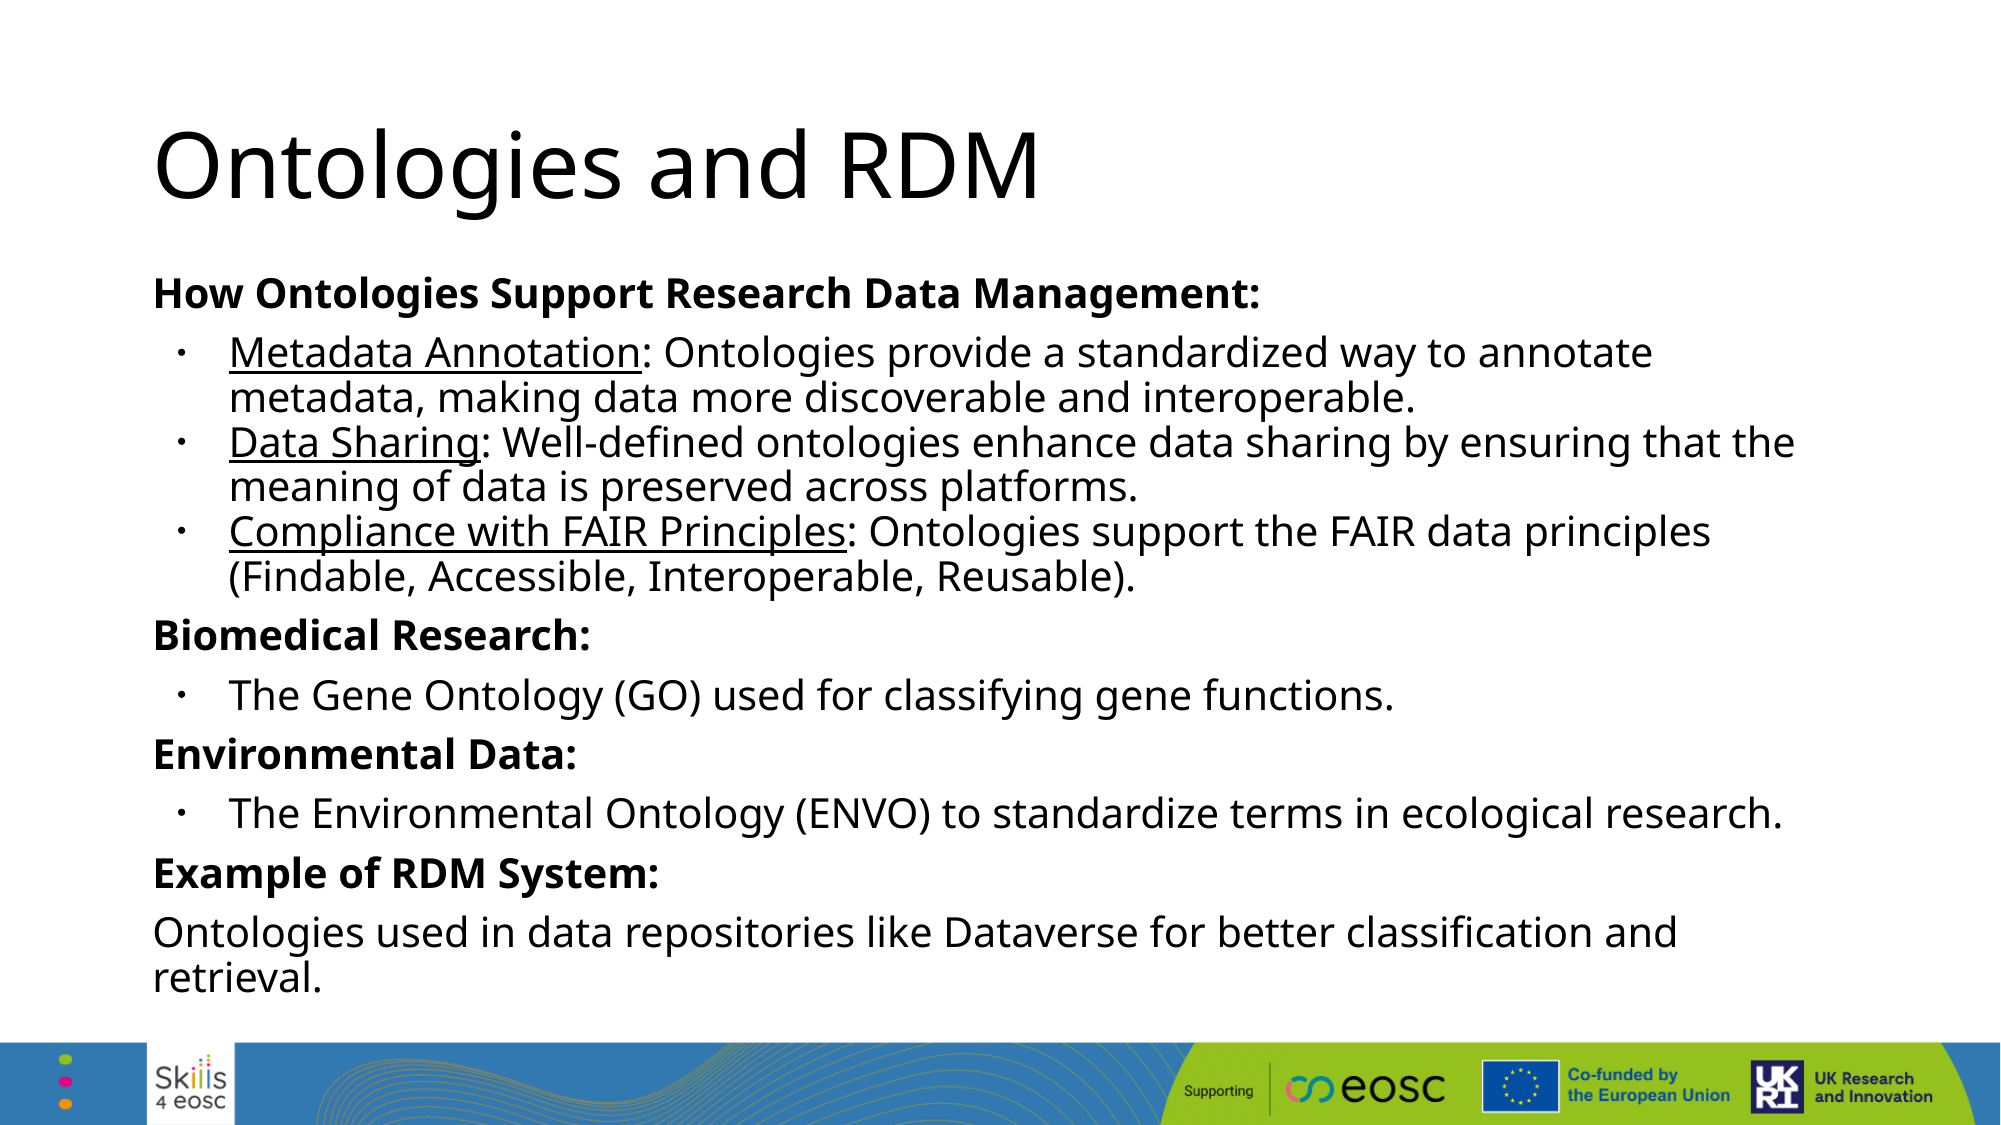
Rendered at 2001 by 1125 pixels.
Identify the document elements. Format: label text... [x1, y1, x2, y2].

picture [0, 0, 2001, 1125]
list How Ontologies Support Research Data Management: Metadata Annotation: Ontologies provide a standardized way to annotate metadata, making data more discoverable and interoperable. Data Sharing: Well-defined ontologies enhance data sharing by ensuring that the meaning of data is preserved across platforms. Compliance with FAIR Principles: Ontologies support the FAIR data principles (Findable, Accessible, Interoperable, Reusable). Biomedical Research: The Gene Ontology (GO) used for classifying gene functions. Environmental Data: The Environmental Ontology (ENVO) to standardize terms in ecological research. Example of RDM System: Ontologies used in data repositories like Dataverse for better classification and retrieval. [137, 265, 1863, 1014]
title Ontologies and RDM [137, 59, 1863, 265]
